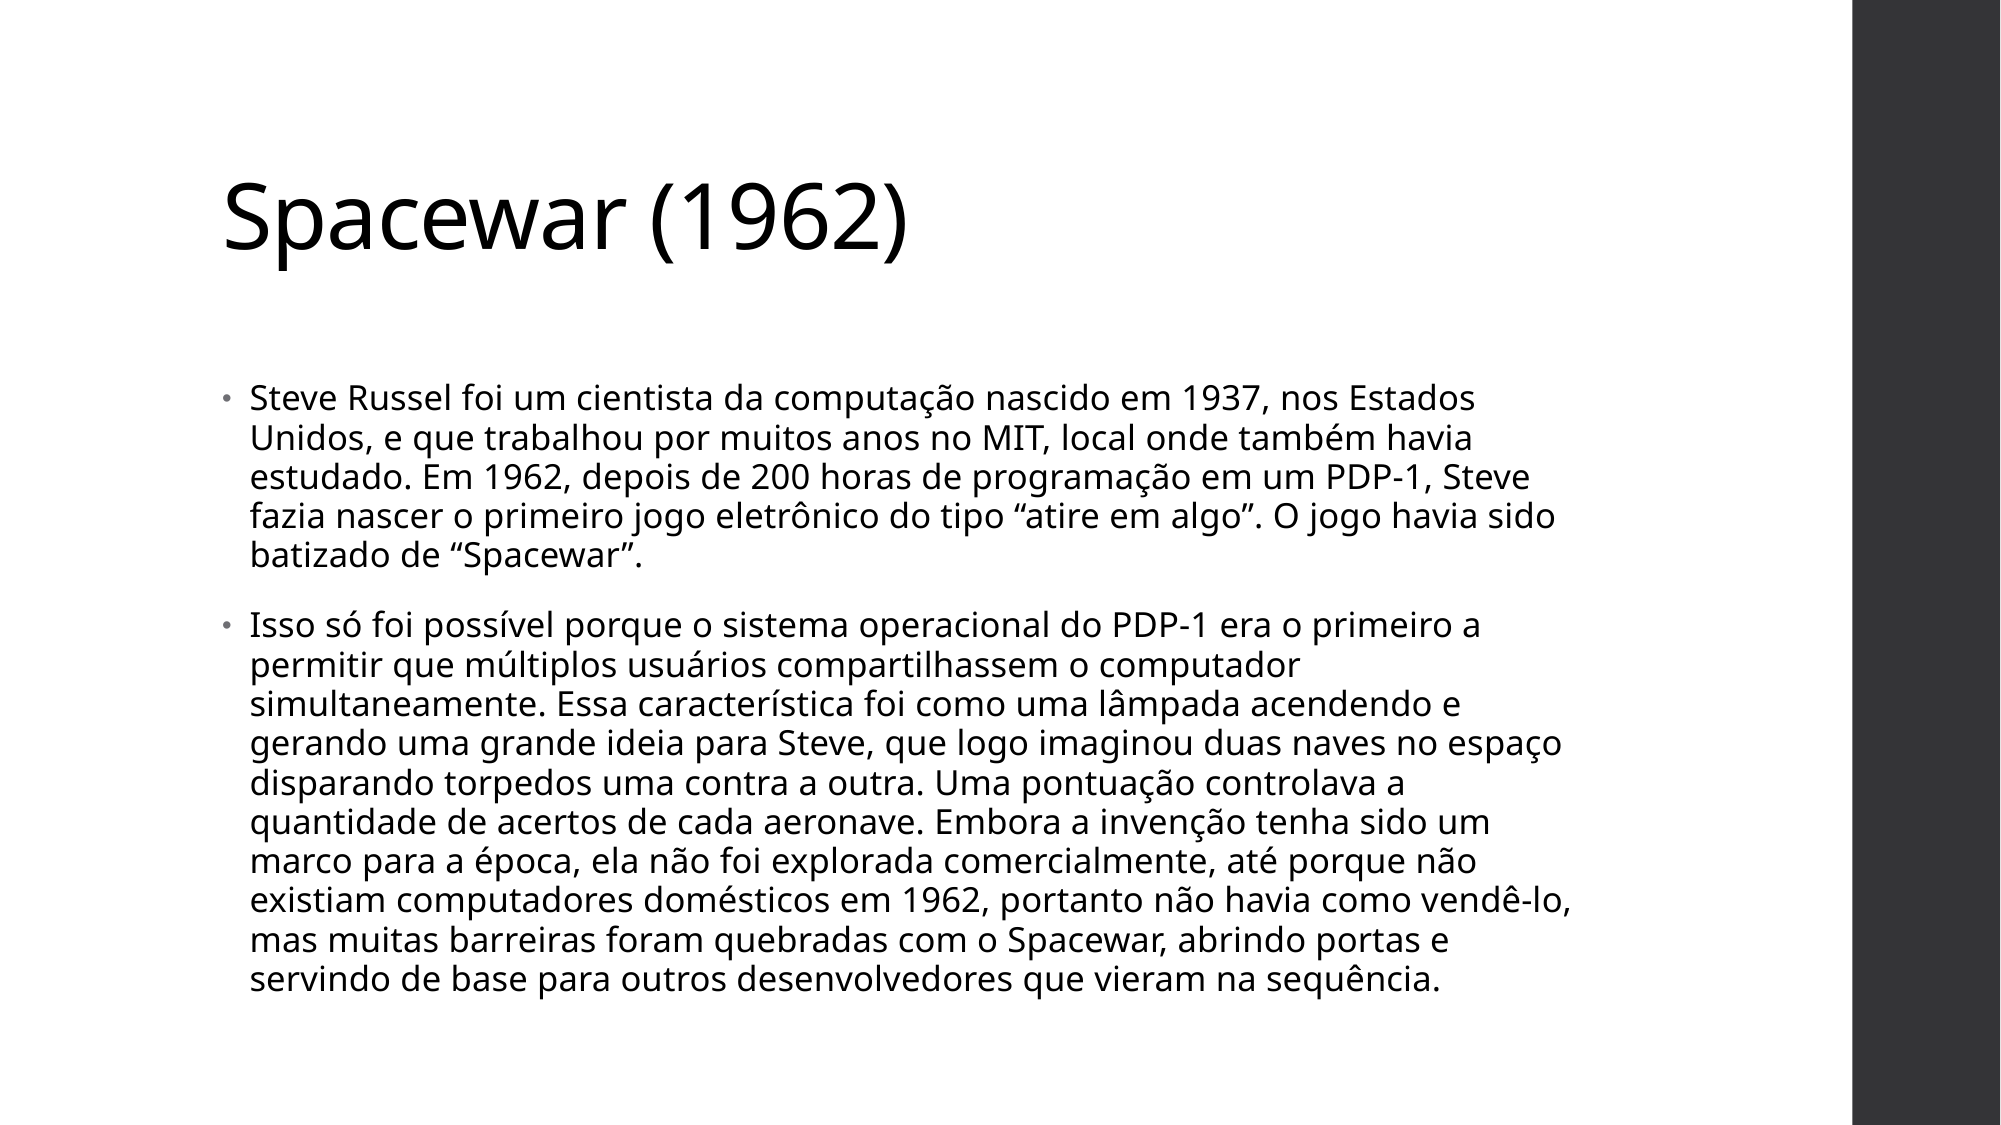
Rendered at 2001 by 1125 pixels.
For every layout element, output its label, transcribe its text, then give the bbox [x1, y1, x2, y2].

list Steve Russel foi um cientista da computação nascido em 1937, nos Estados Unidos, e que trabalhou por muitos anos no MIT, local onde também havia estudado. Em 1962, depois de 200 horas de programação em um PDP-1, Steve fazia nascer o primeiro jogo eletrônico do tipo “atire em algo”. O jogo havia sido batizado de “Spacewar”. Isso só foi possível porque o sistema operacional do PDP-1 era o primeiro a permitir que múltiplos usuários compartilhassem o computador simultaneamente. Essa característica foi como uma lâmpada acendendo e gerando uma grande ideia para Steve, que logo imaginou duas naves no espaço disparando torpedos uma contra a outra. Uma pontuação controlava a quantidade de acertos de cada aeronave. Embora a invenção tenha sido um marco para a época, ela não foi explorada comercialmente, até porque não existiam computadores domésticos em 1962, portanto não havia como vendê-lo, mas muitas barreiras foram quebradas com o Spacewar, abrindo portas e servindo de base para outros desenvolvedores que vieram na sequência. [206, 299, 1617, 1014]
title Spacewar (1962) [206, 60, 1797, 278]
